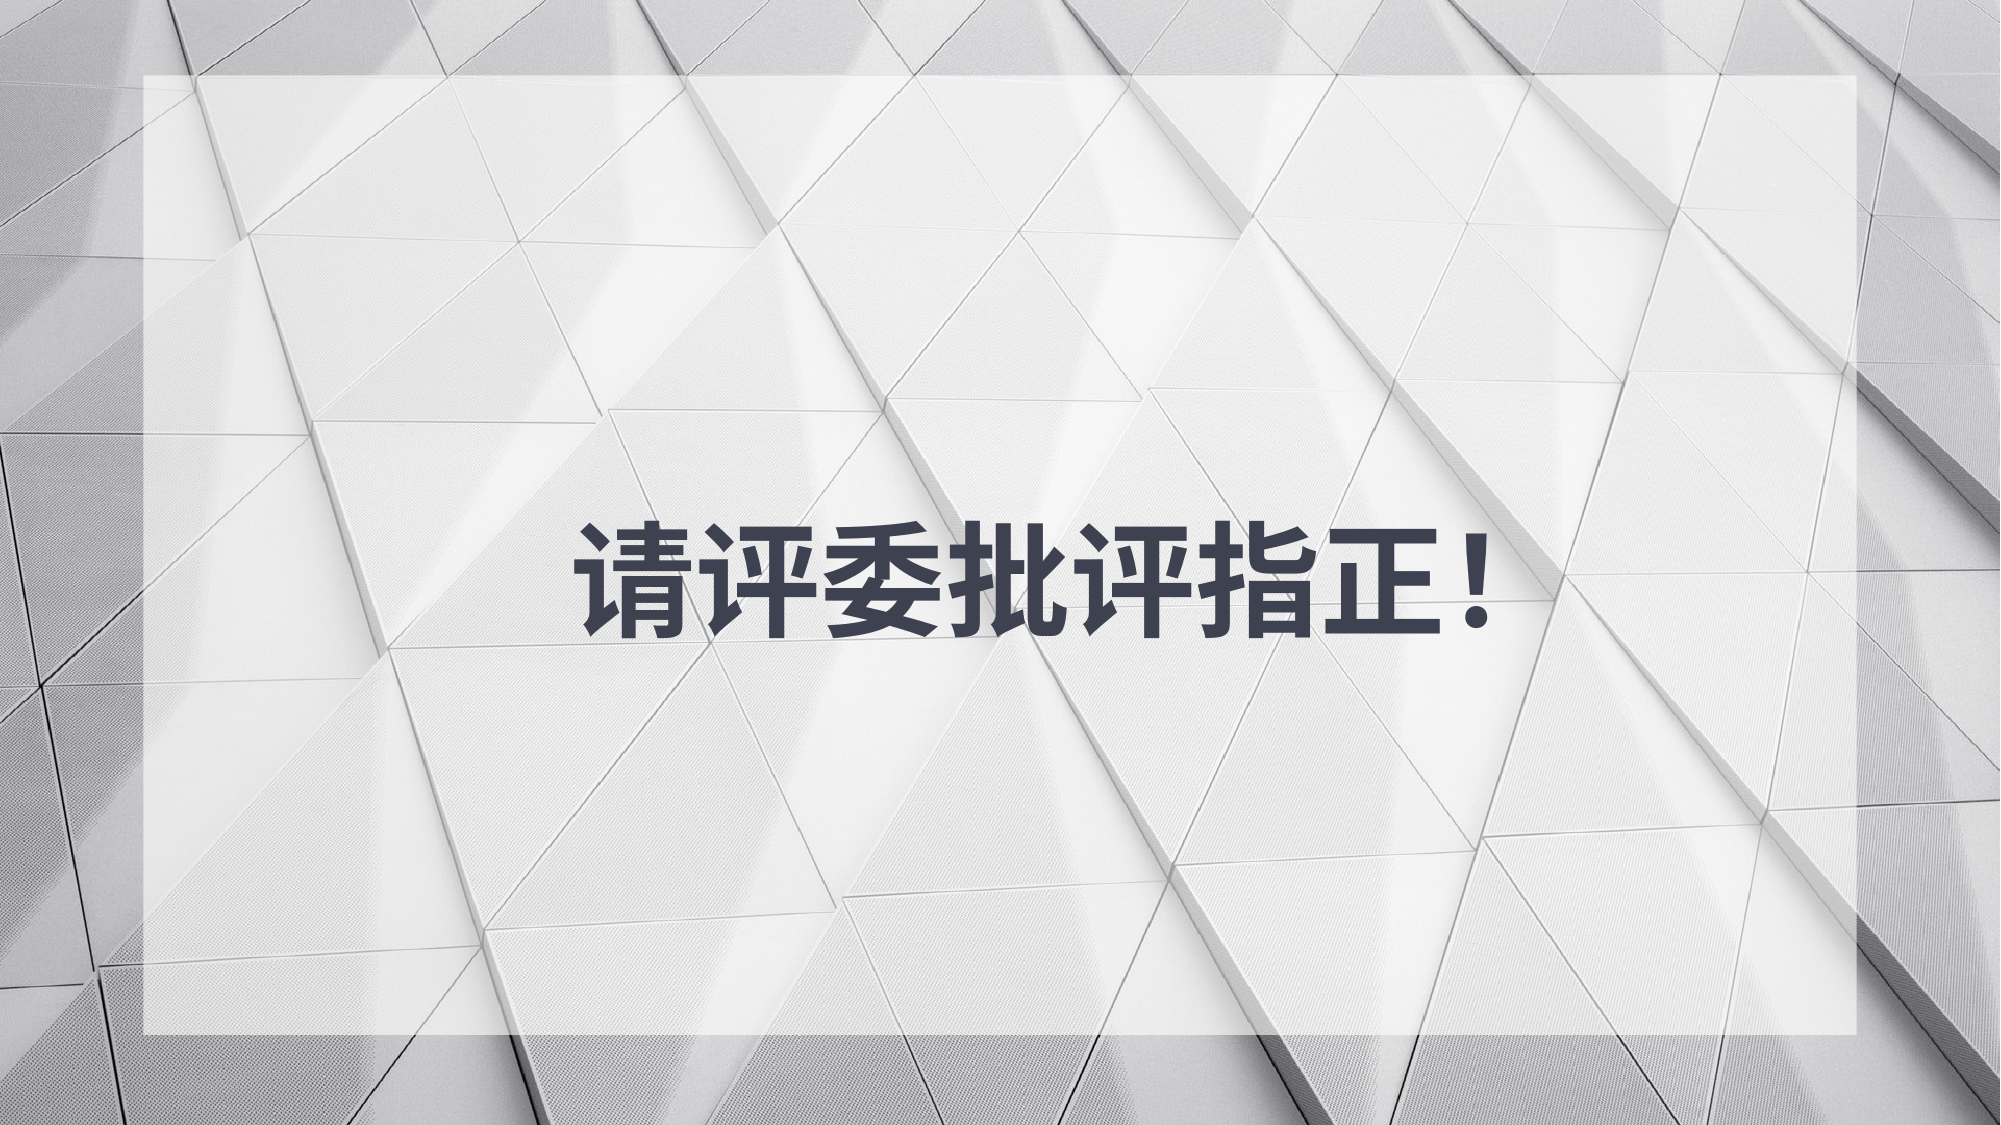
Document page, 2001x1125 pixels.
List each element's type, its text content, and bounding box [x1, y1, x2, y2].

text_box [0, 0, 2000, 1125]
text_box [143, 75, 1857, 1035]
text_box 请评委批评指正！ [420, 494, 1720, 660]
